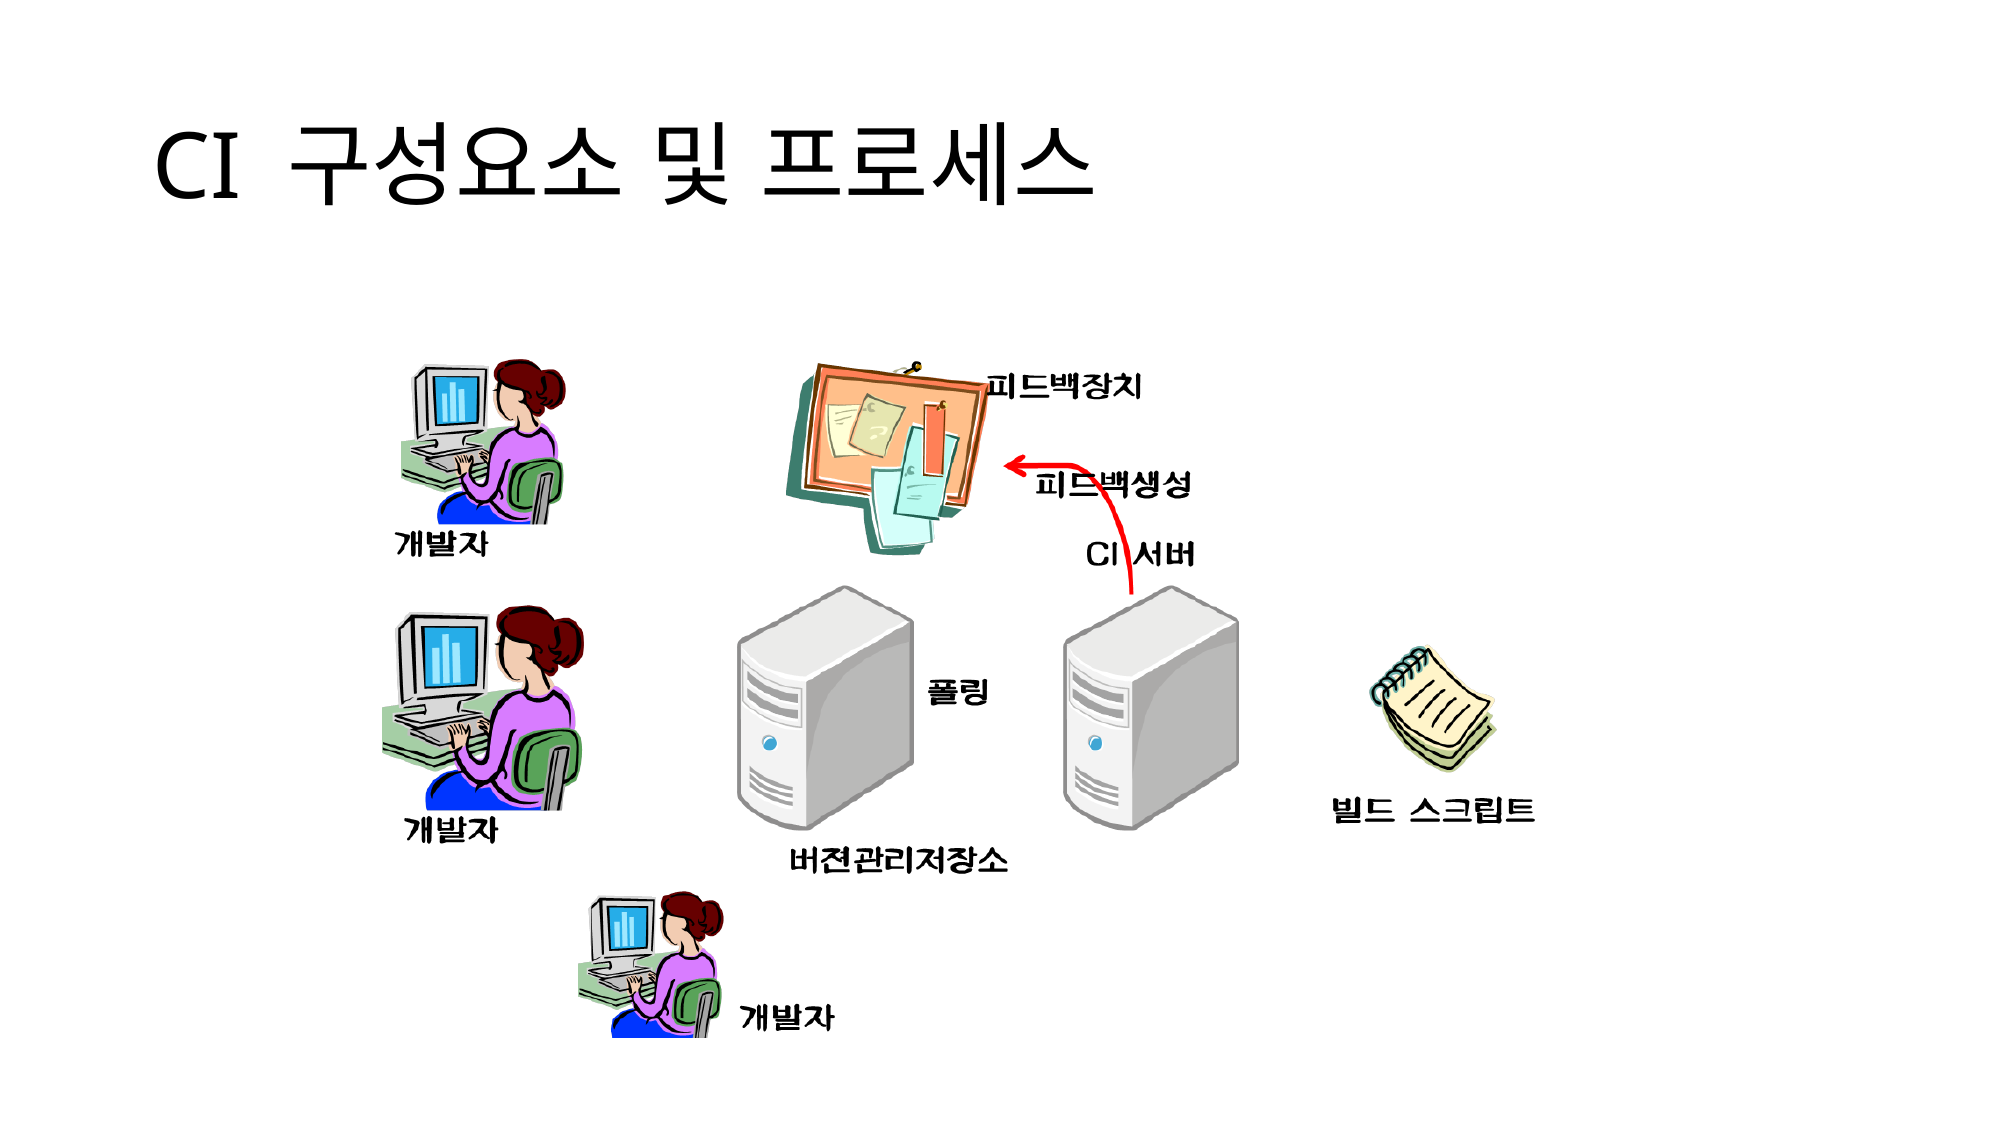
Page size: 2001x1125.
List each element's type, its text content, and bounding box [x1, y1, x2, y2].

title CI 구성요소 및 프로세스 [137, 59, 1863, 278]
picture [321, 277, 1570, 1060]
